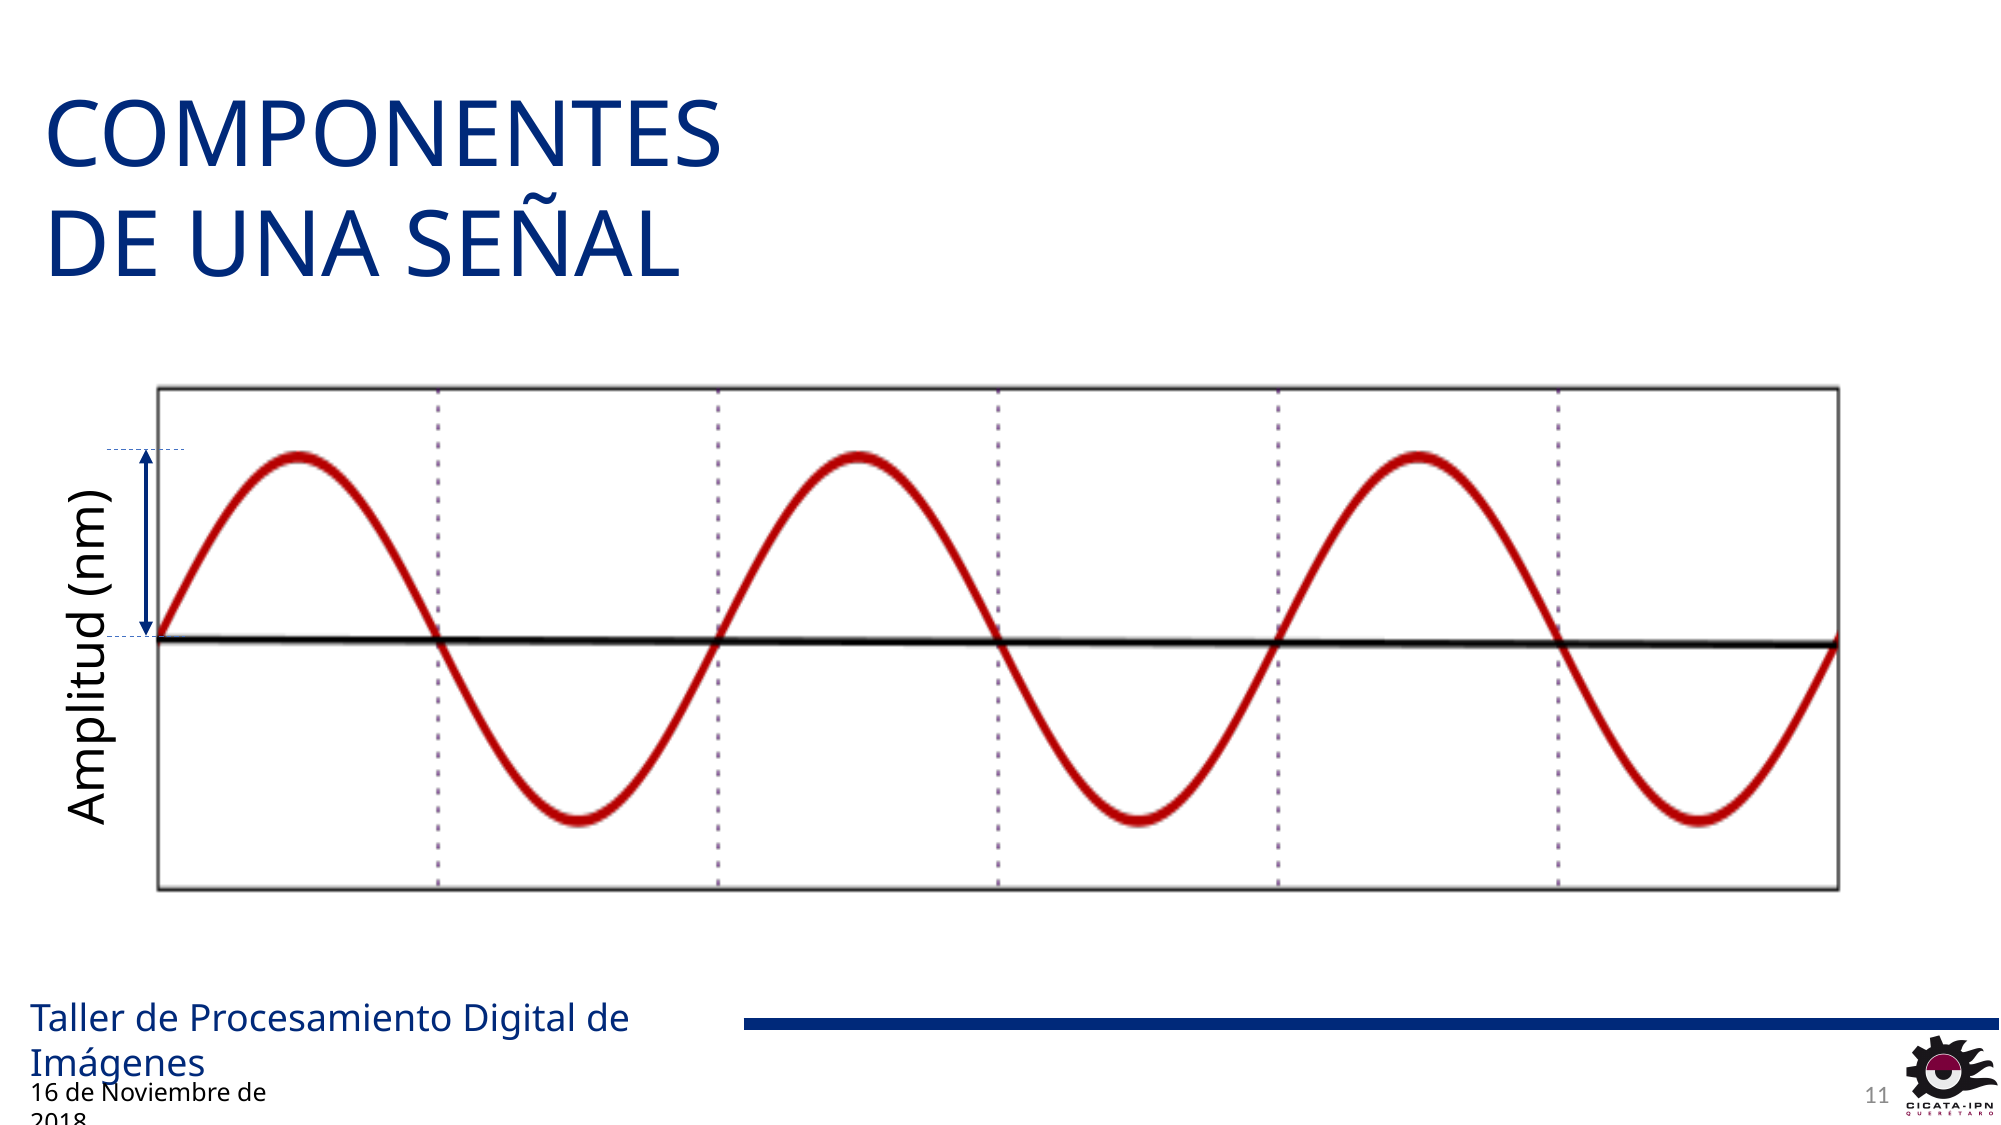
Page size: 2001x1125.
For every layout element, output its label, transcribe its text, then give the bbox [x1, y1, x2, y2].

picture [1905, 1034, 1999, 1117]
text_box Componentes de una Señal [28, 67, 840, 308]
text_box 16 de Noviembre de 2018 [15, 1069, 342, 1125]
slide_number 11 [1732, 1063, 1905, 1124]
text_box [28, 353, 1858, 928]
text_box Taller de Procesamiento Digital de Imágenes [15, 986, 802, 1092]
